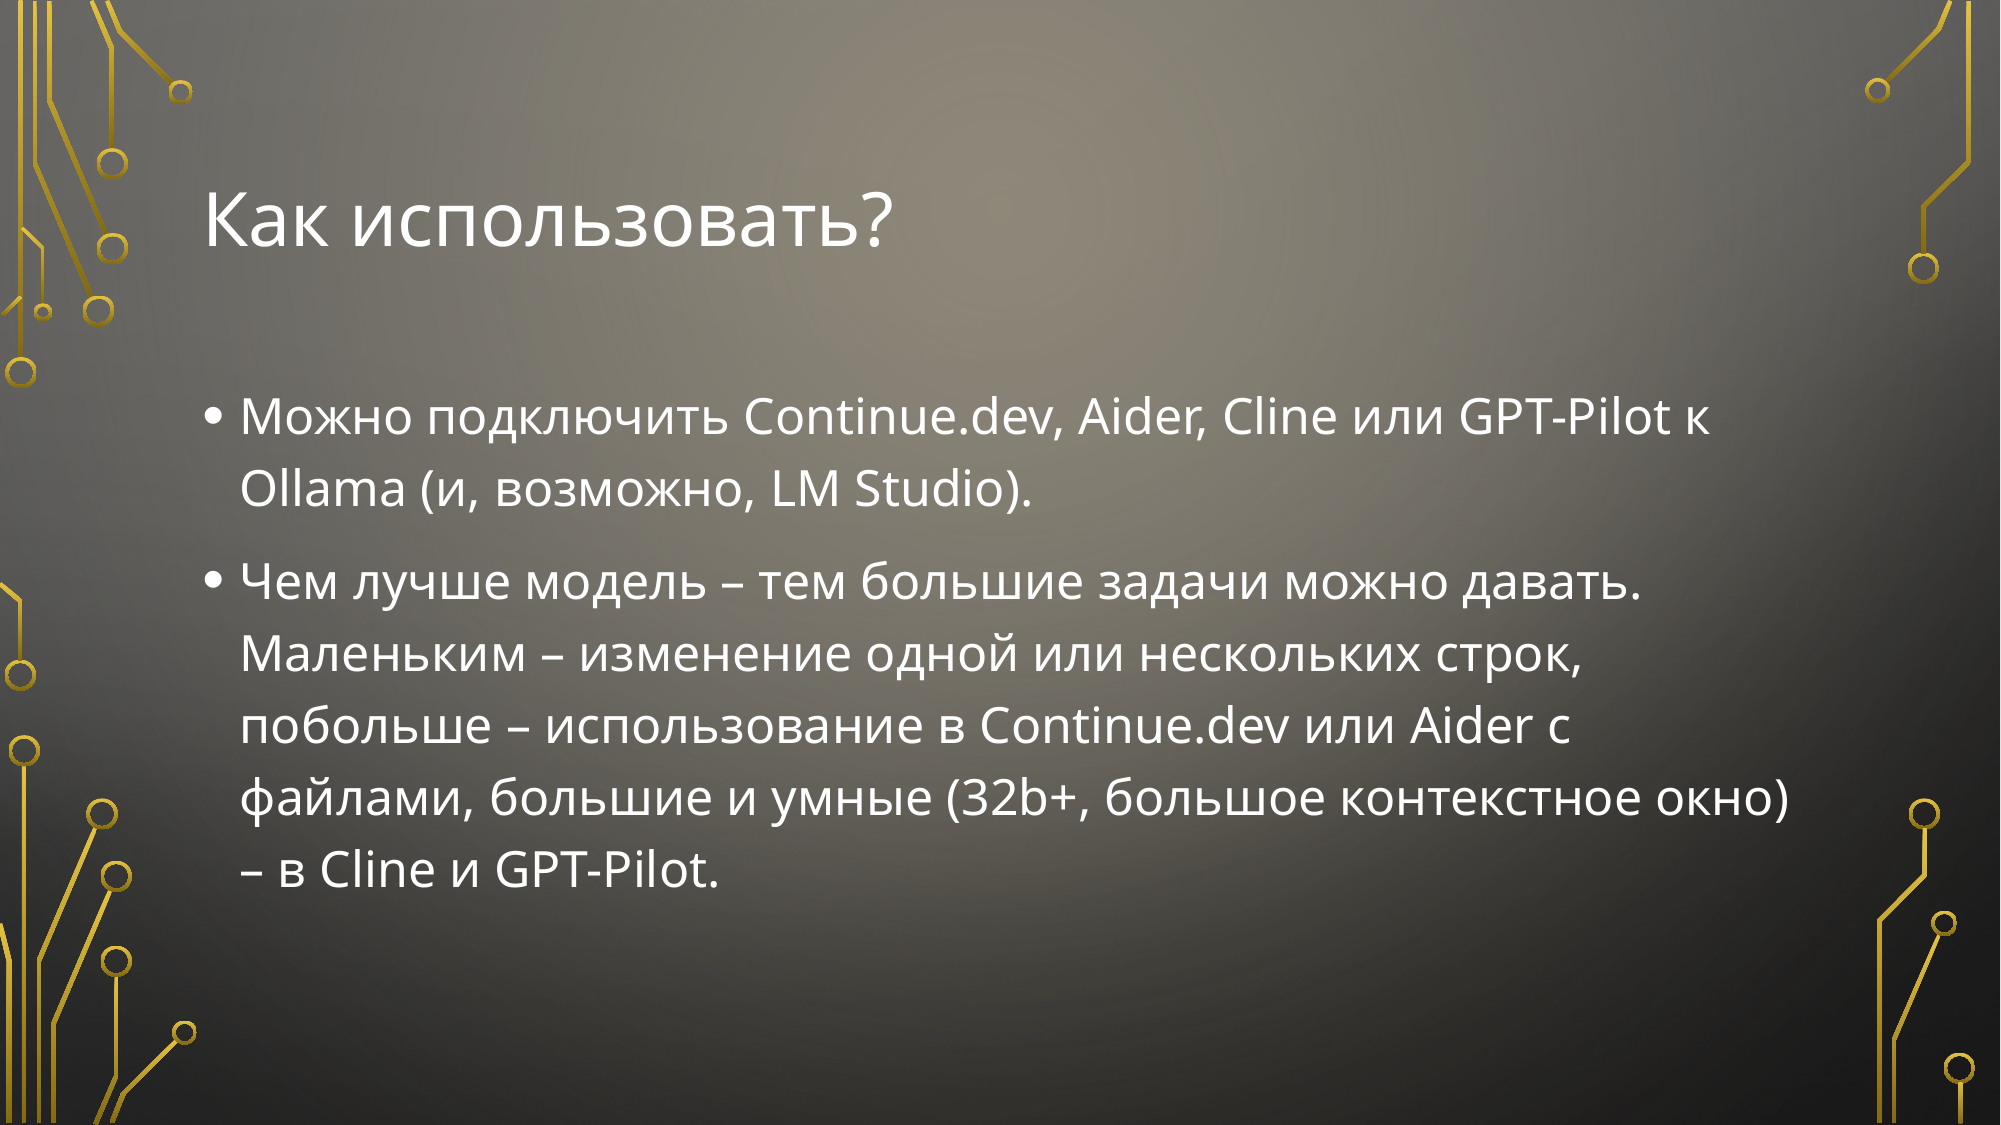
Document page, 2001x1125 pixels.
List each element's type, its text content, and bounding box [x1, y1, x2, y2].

list Можно подключить Continue.dev, Aider, Cline или GPT-Pilot к Ollama (и, возможно, LM Studio). Чем лучше модель – тем большие задачи можно давать. Маленьким – изменение одной или нескольких строк, побольше – использование в Continue.dev или Aider с файлами, большие и умные (32b+, большое контекстное окно) – в Cline и GPT-Pilot. [187, 364, 1813, 1024]
title Как использовать? [187, 101, 1813, 344]
